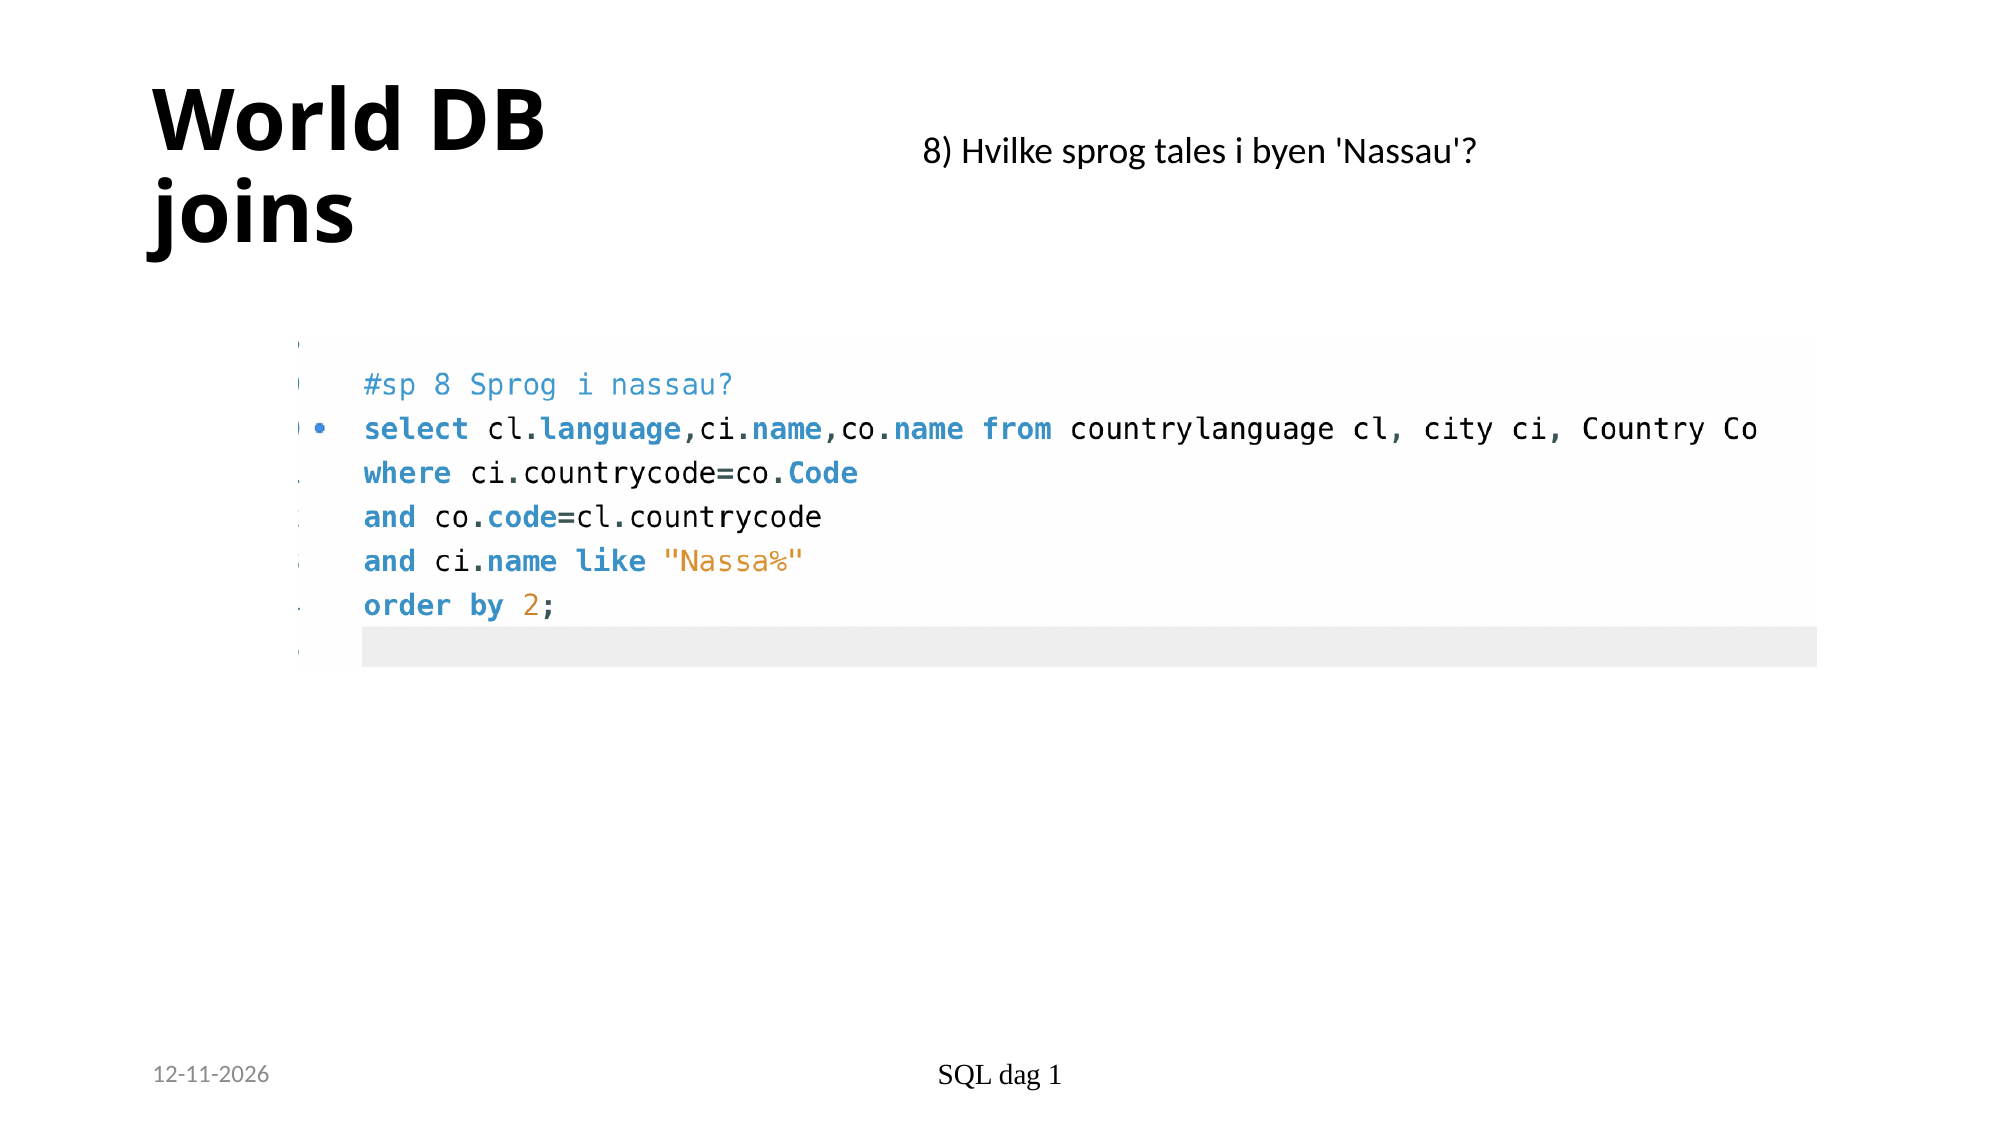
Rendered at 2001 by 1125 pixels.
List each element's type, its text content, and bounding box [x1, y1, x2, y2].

text_box 8) Hvilke sprog tales i byen 'Nassau'? [908, 95, 1955, 178]
title World DB joins [137, 59, 1863, 278]
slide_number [137, 1042, 588, 1103]
footer SQL dag 1 [662, 1042, 1338, 1103]
picture [298, 337, 1817, 667]
